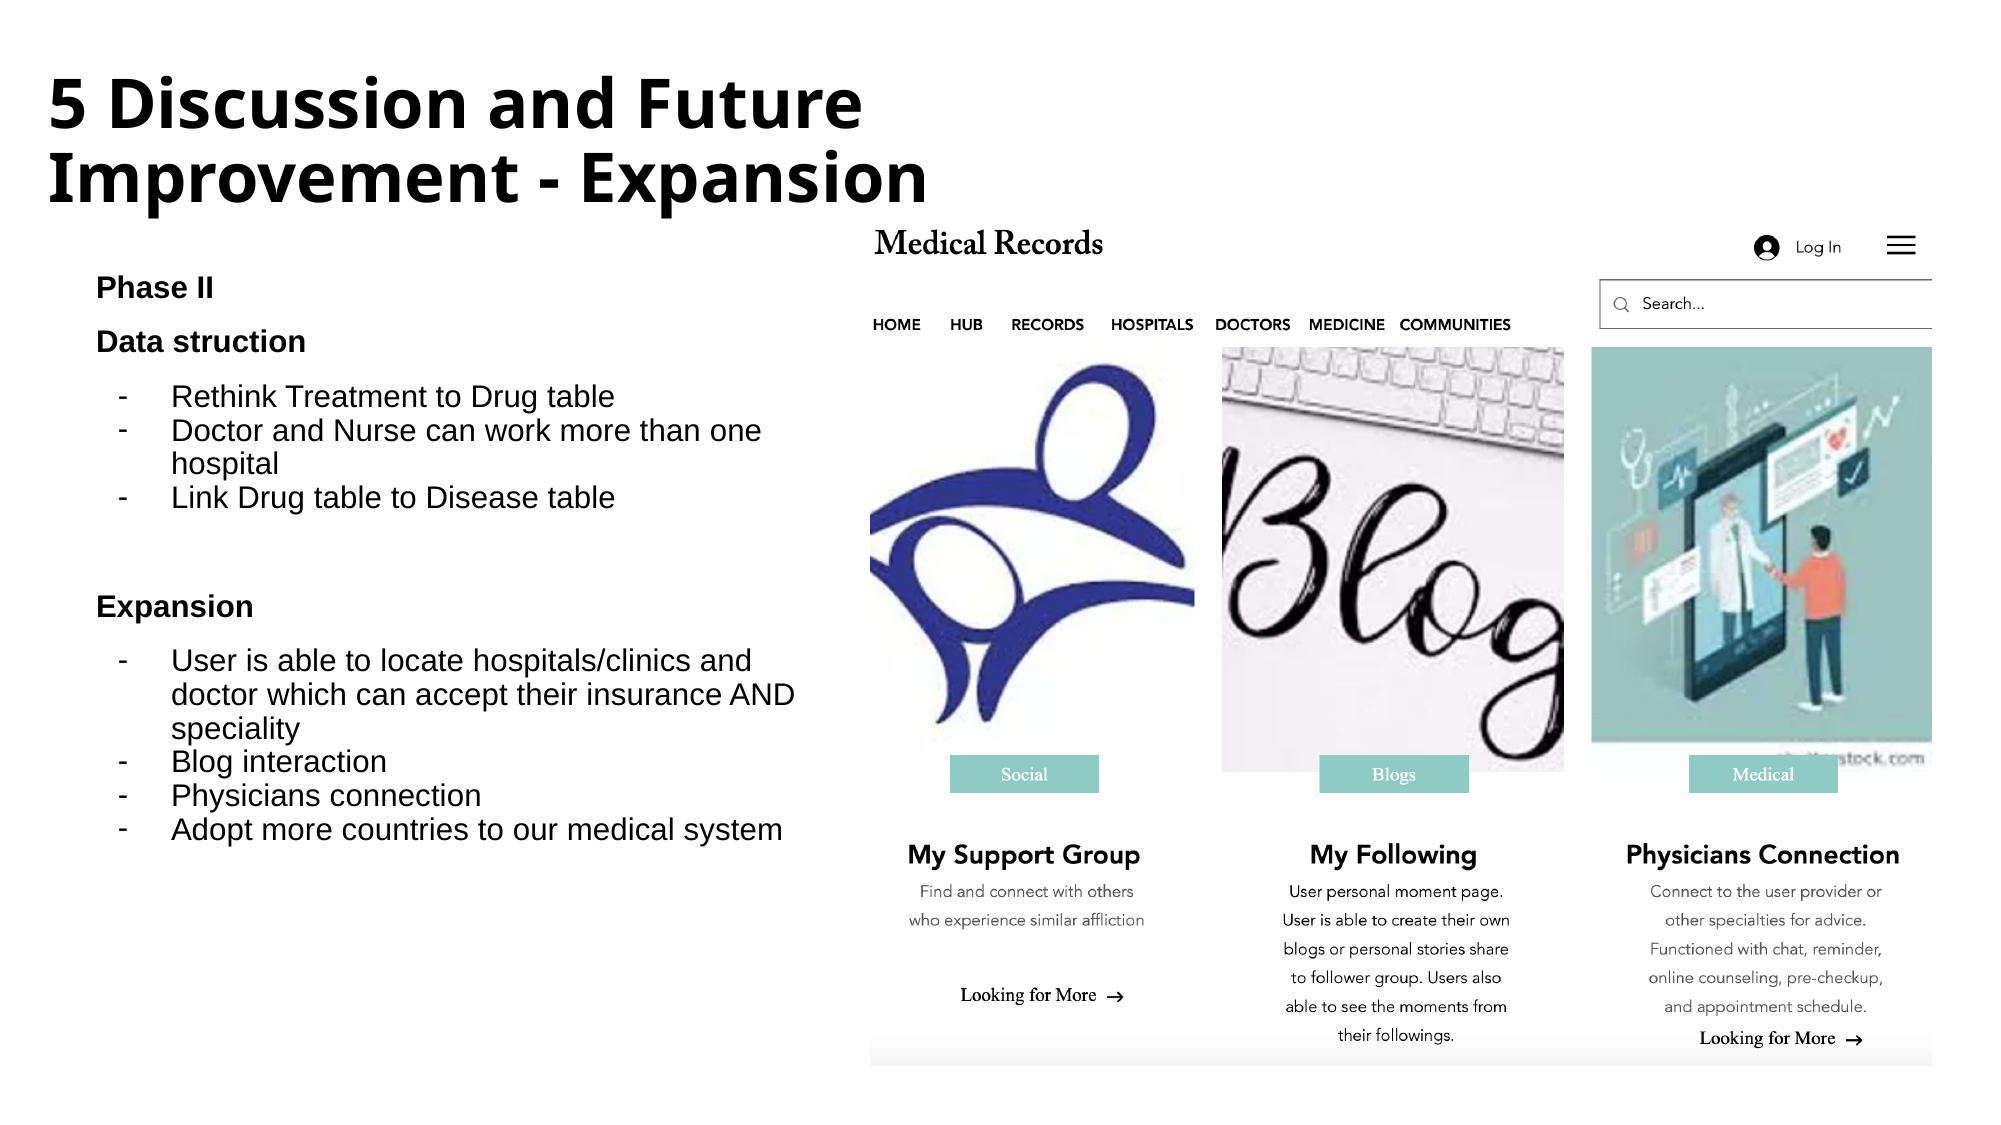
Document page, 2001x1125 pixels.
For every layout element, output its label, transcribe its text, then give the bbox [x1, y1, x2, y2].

picture [870, 216, 1932, 1066]
text_box Phase II Data struction Rethink Treatment to Drug table Doctor and Nurse can work more than one hospital Link Drug table to Disease table Expansion User is able to locate hospitals/clinics and doctor which can accept their insurance AND speciality Blog interaction Physicians connection Adopt more countries to our medical system [81, 263, 818, 995]
text_box 5 Discussion and Future Improvement - Expansion [33, 0, 1072, 287]
